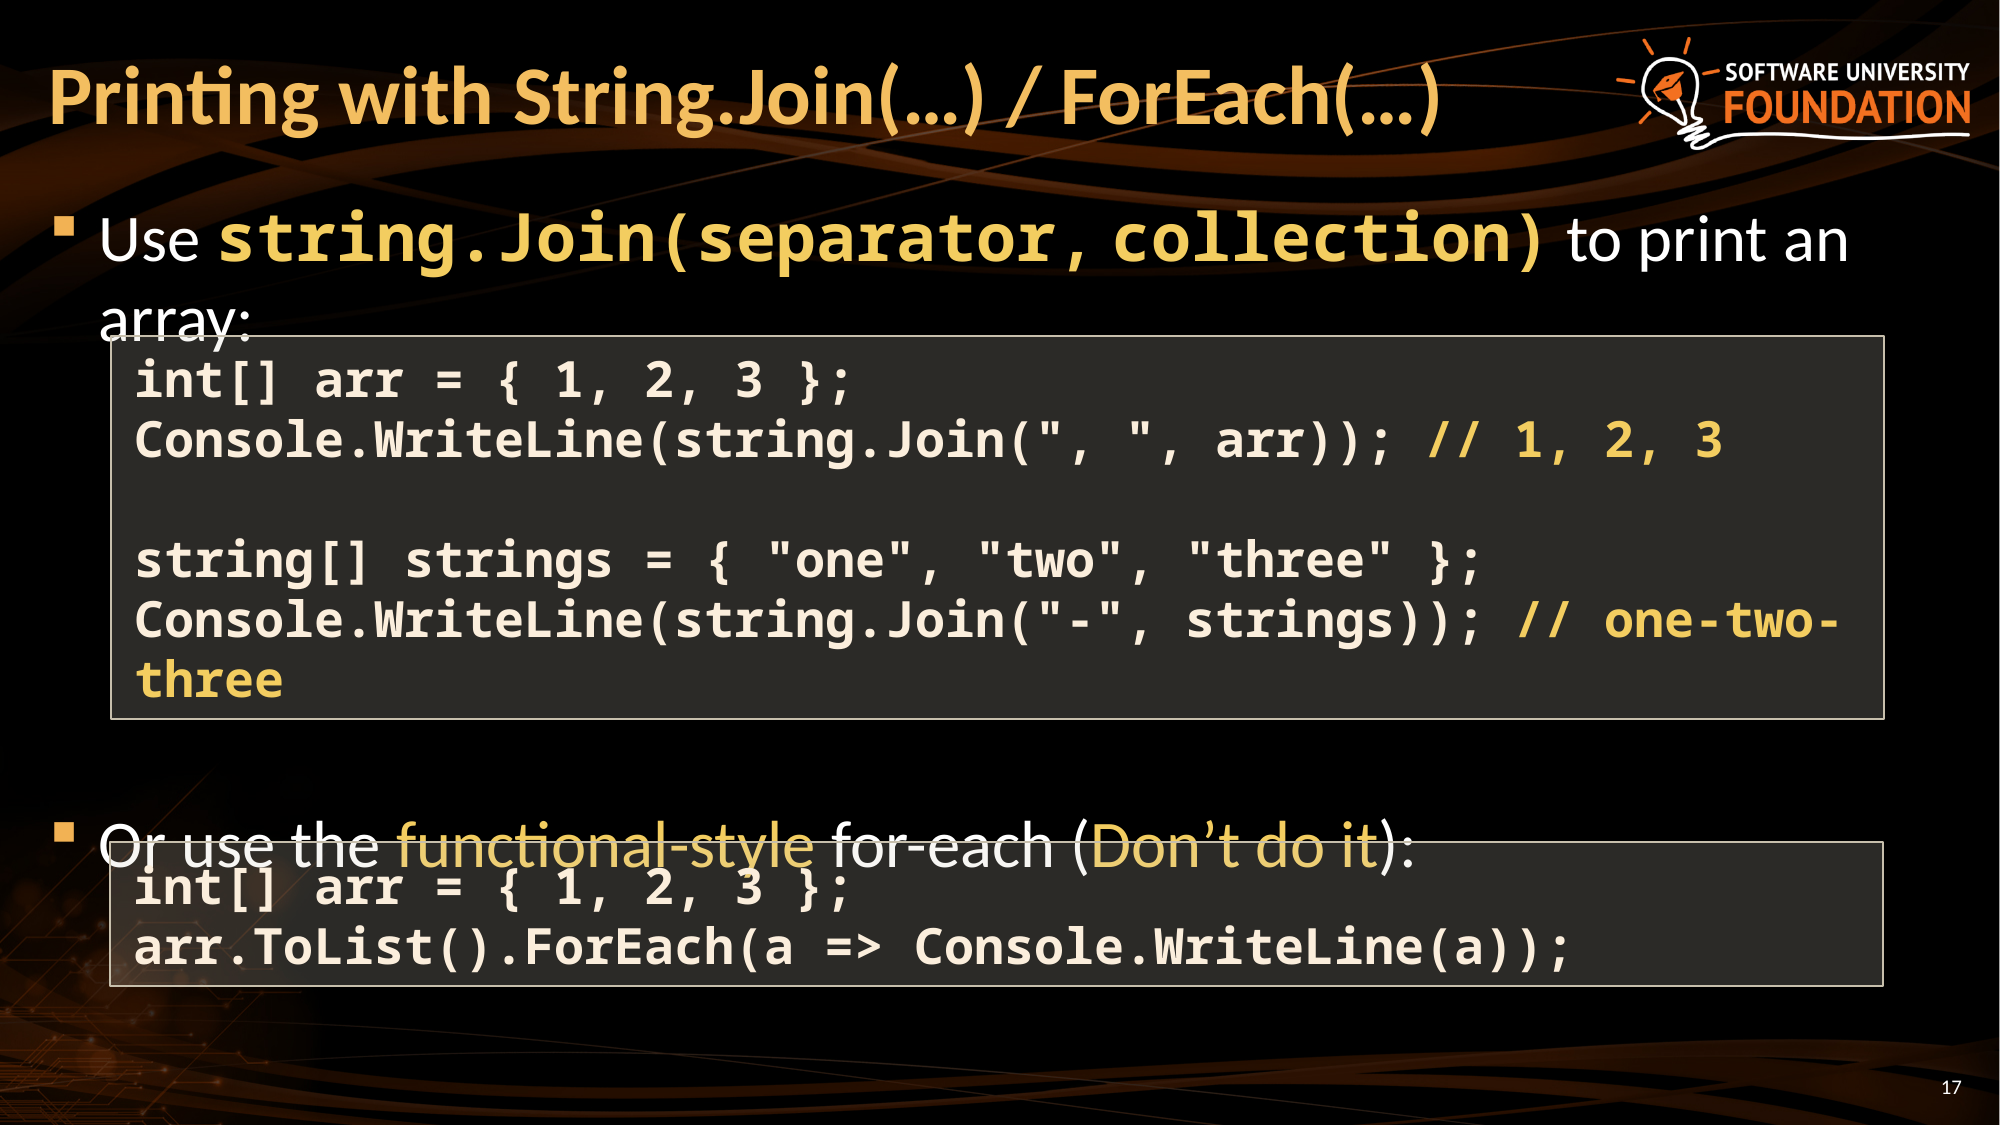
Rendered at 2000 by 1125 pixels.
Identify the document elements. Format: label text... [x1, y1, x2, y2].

text_box int[] arr = { 1, 2, 3 }; Console.WriteLine(string.Join(", ", arr)); // 1, 2, 3 string[] strings = { "one", "two", "three" }; Console.WriteLine(string.Join("-", strings)); // one-two-three [111, 335, 1884, 720]
picture [0, 0, 2000, 1125]
text_box int[] arr = { 1, 2, 3 }; arr.ToList().ForEach(a => Console.WriteLine(a)); [110, 842, 1884, 986]
title Printing with String.Join(…) / ForEach(…) [30, 6, 1602, 189]
list Use string.Join(separator, collection) to print an array: Or use the functional-style for-each (Don’t do it): [31, 188, 1968, 1103]
slide_number 17 [1897, 1070, 1968, 1103]
